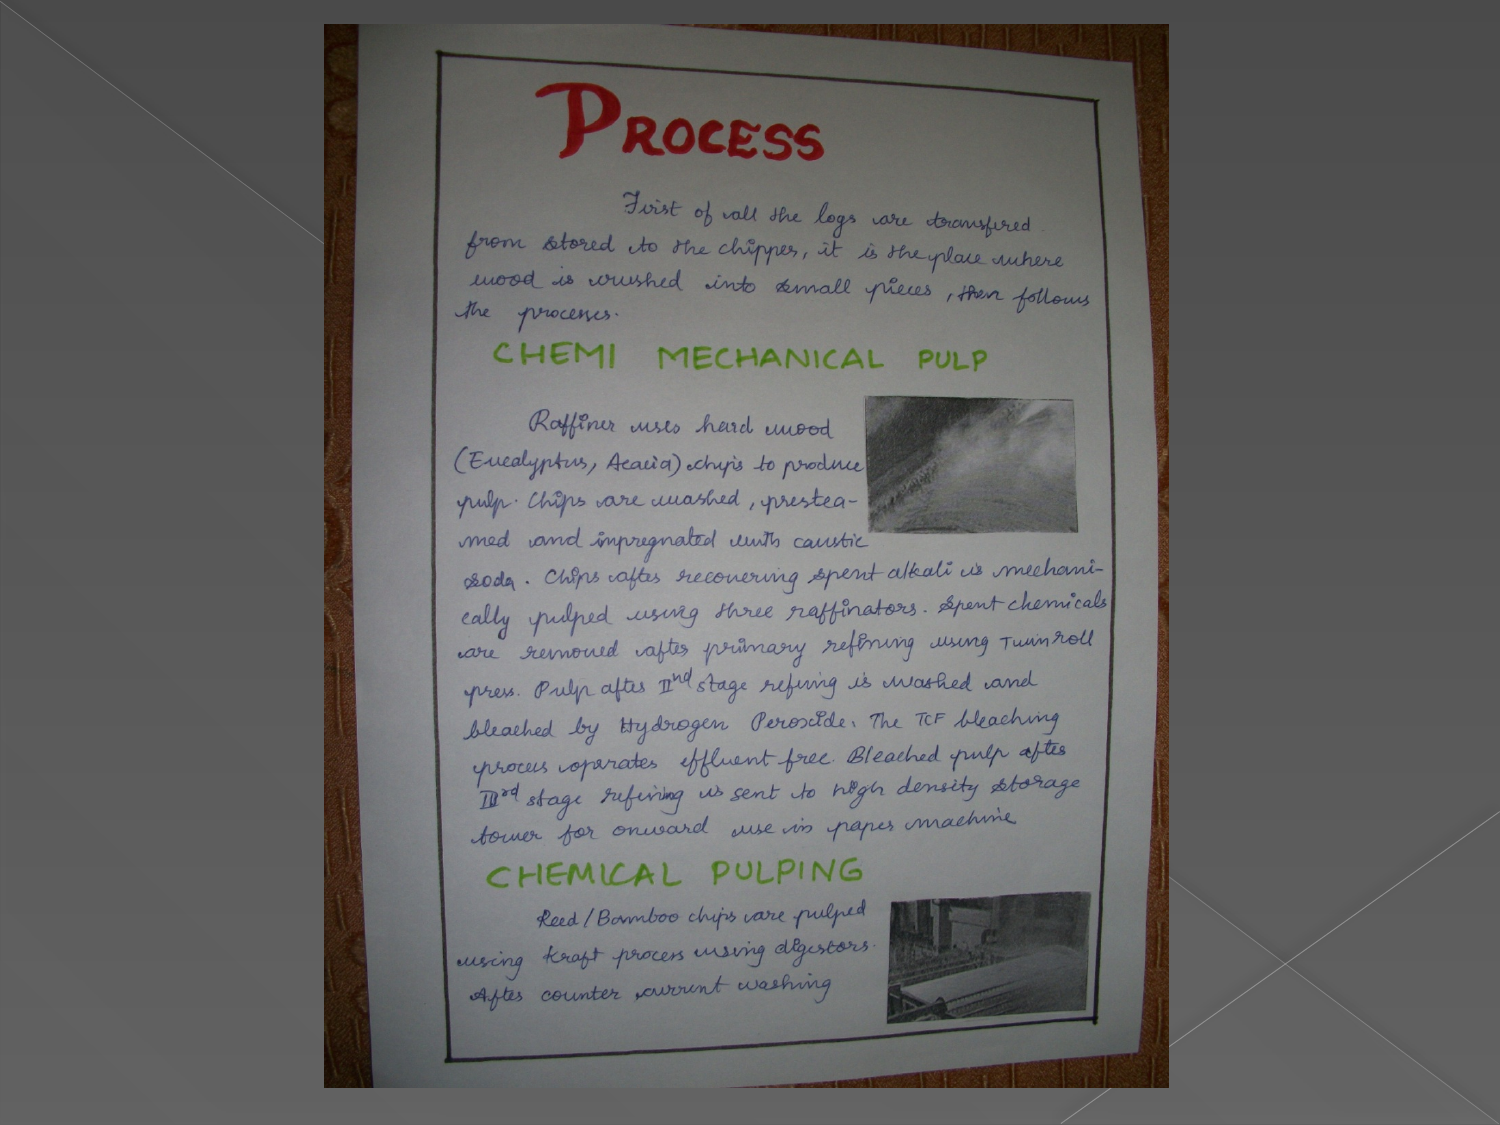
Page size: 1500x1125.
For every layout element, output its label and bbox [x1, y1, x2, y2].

picture [324, 24, 1169, 1088]
